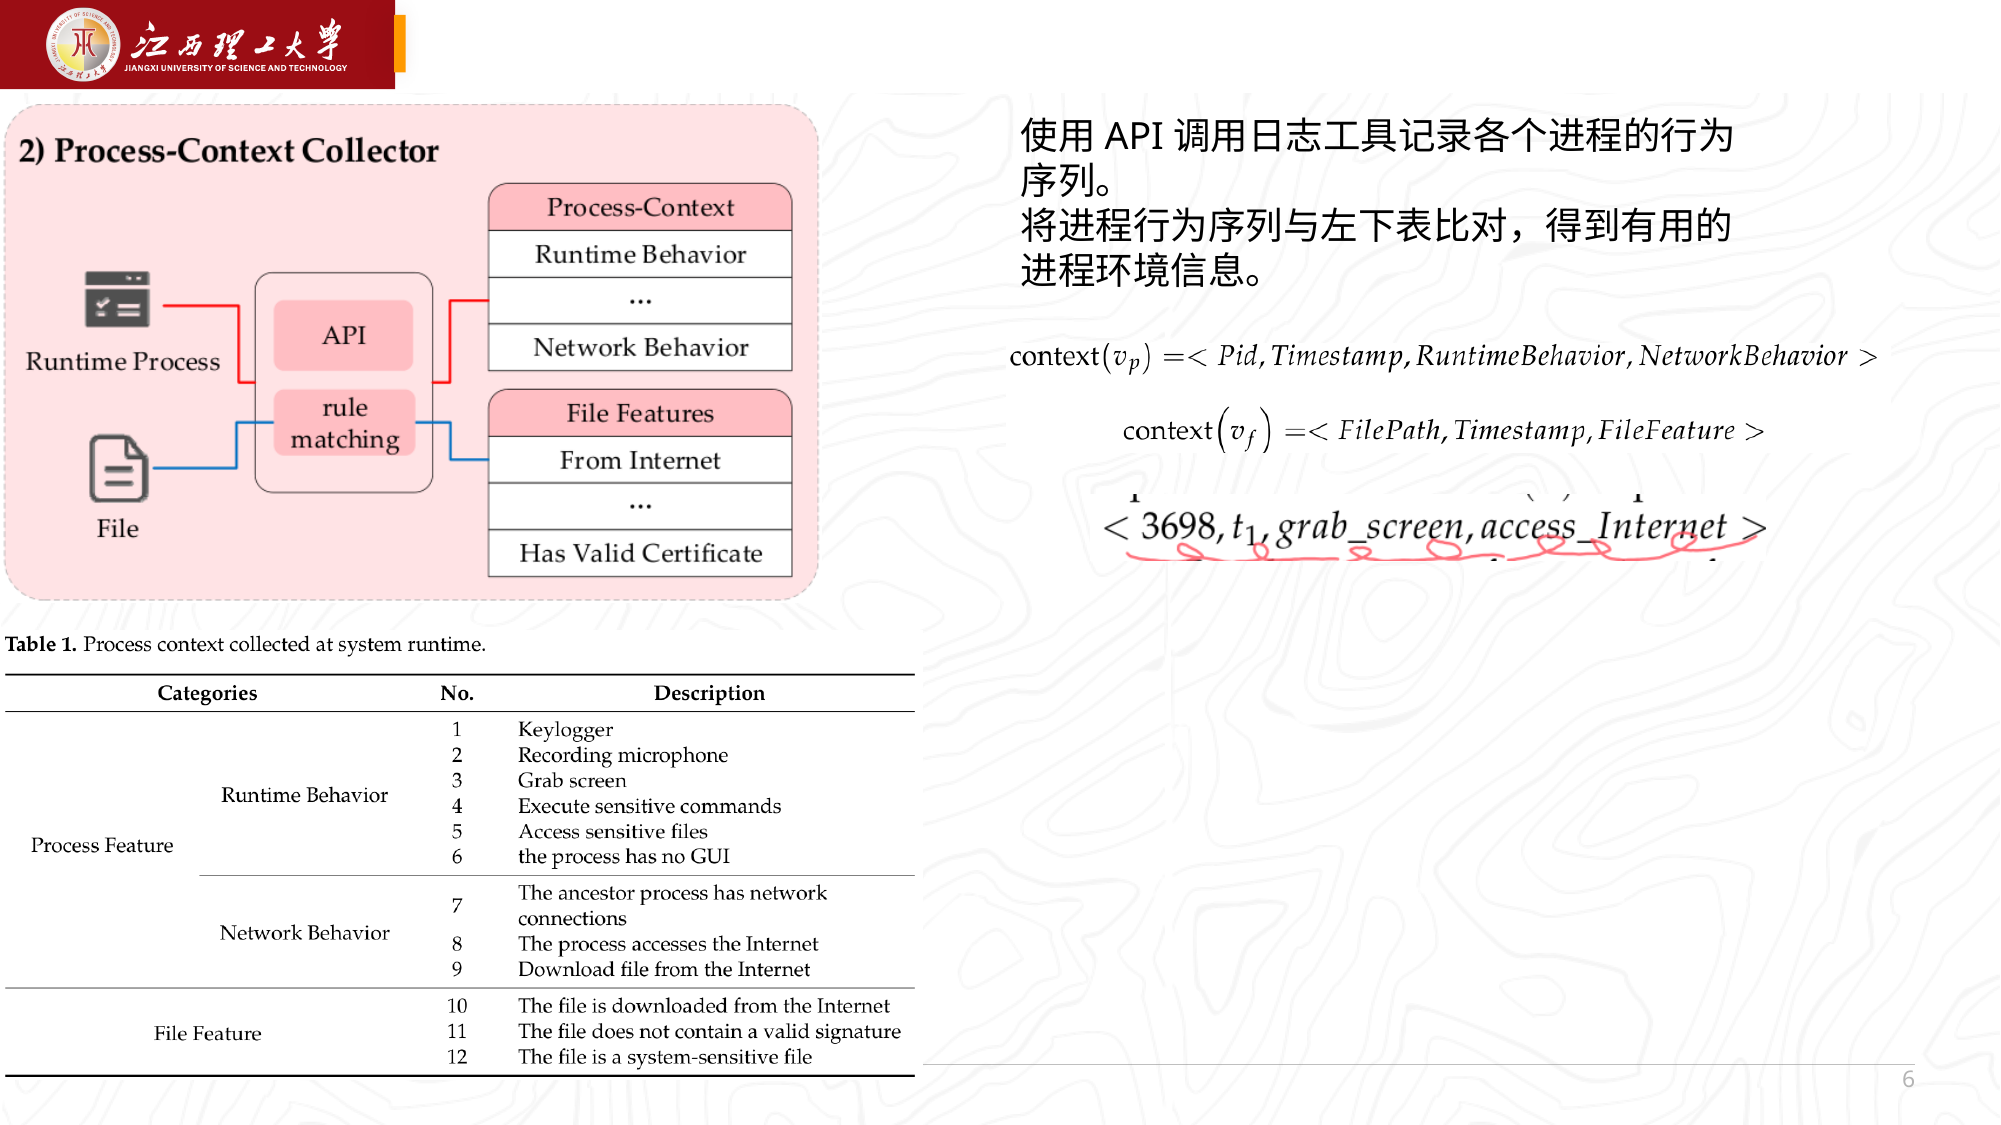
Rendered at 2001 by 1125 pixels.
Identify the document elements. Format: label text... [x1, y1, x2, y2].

picture [1005, 343, 1891, 453]
text_box 使用API调用日志工具记录各个进程的行为序列。 将进程行为序列与左下表比对，得到有用的进程环境信息。 [1005, 104, 1771, 300]
picture [0, 630, 923, 1081]
picture [1090, 494, 1766, 561]
picture [0, 104, 822, 603]
slide_number 6 [1765, 1056, 1916, 1104]
picture [46, 4, 355, 85]
